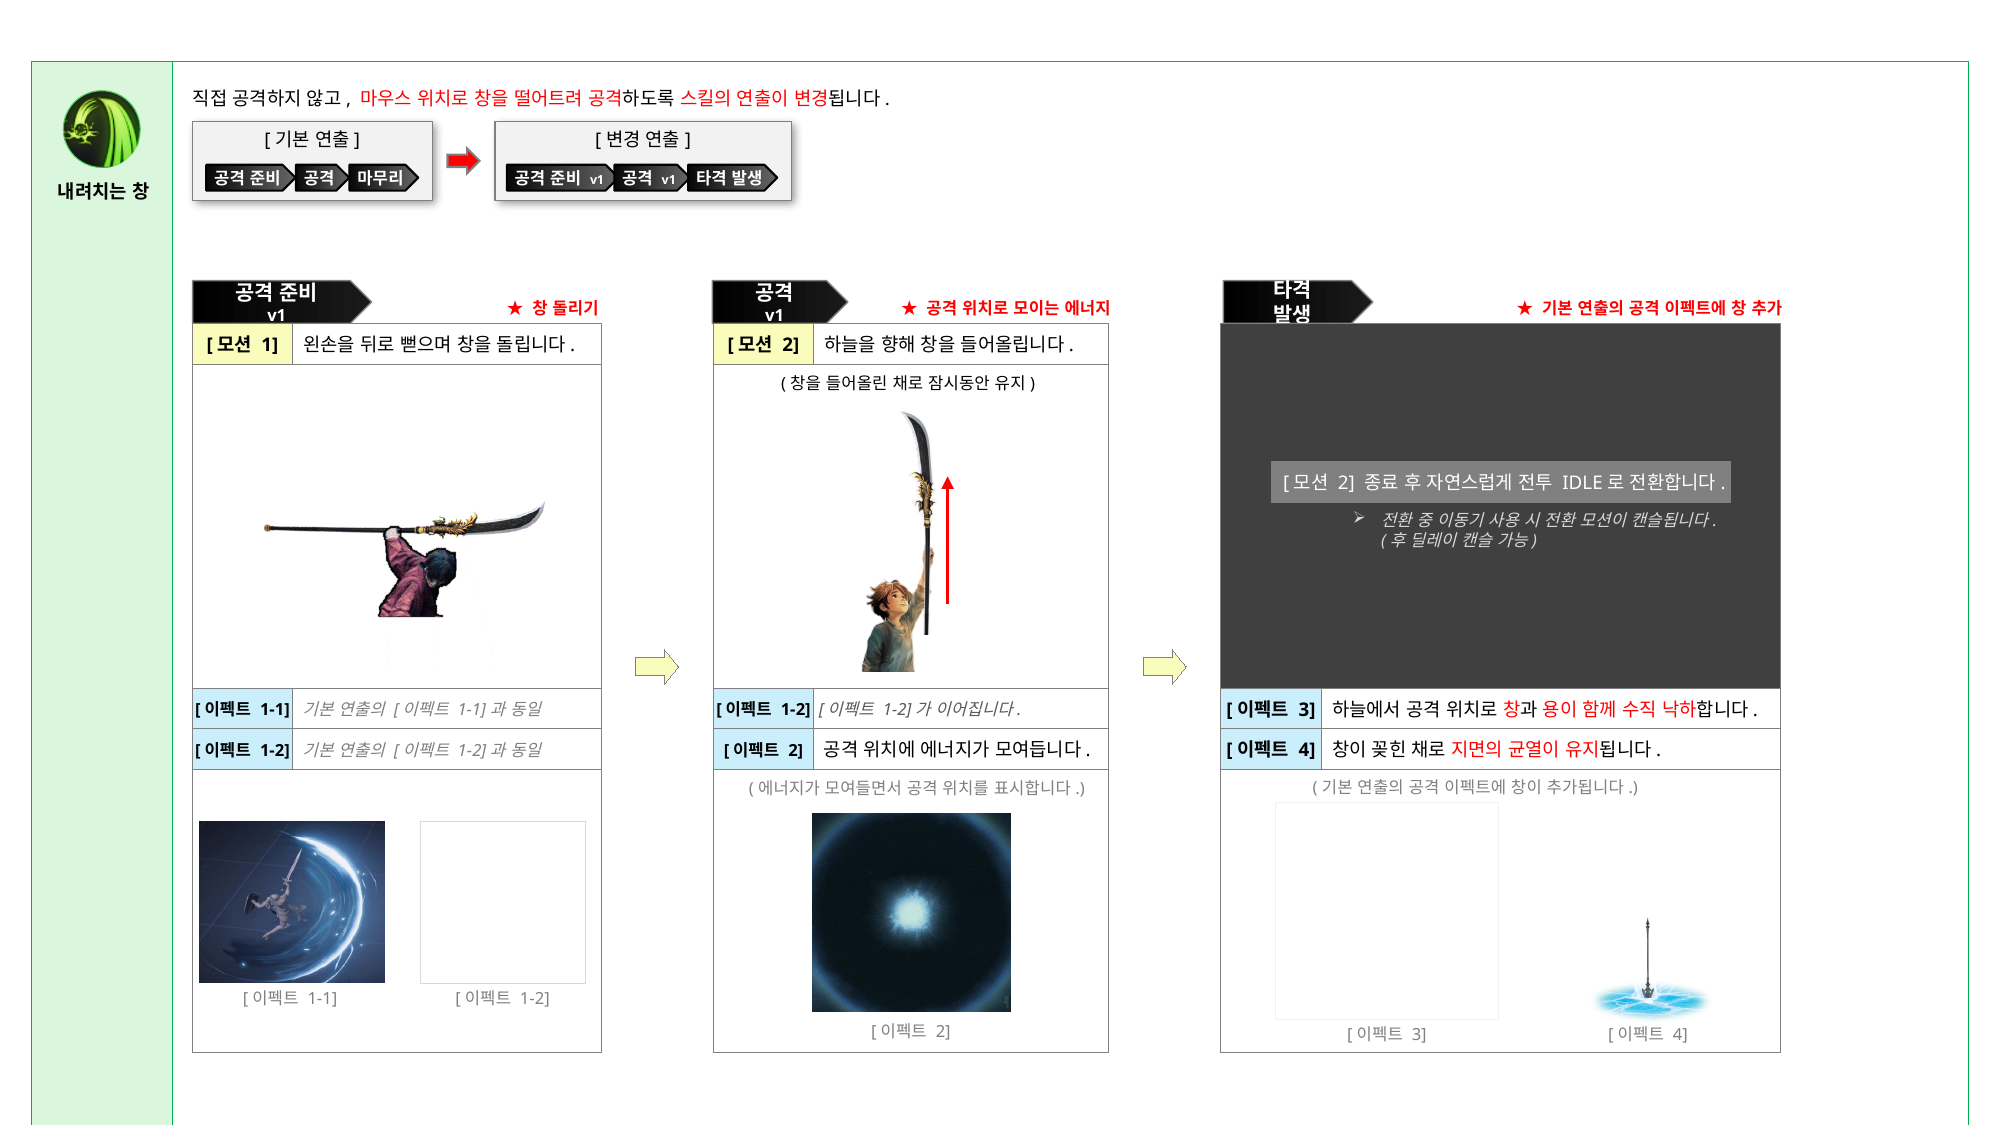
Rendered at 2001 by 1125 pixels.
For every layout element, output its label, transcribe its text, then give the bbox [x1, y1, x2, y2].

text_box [191, 120, 792, 201]
text_box [30, 59, 171, 1125]
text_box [191, 279, 1782, 1054]
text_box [51, 90, 153, 203]
text_box [171, 59, 1970, 1125]
text_box 직접 공격하지 않고, 마우스 위치로 창을 떨어트려 공격하도록 스킬의 연출이 변경됩니다. [175, 86, 890, 110]
